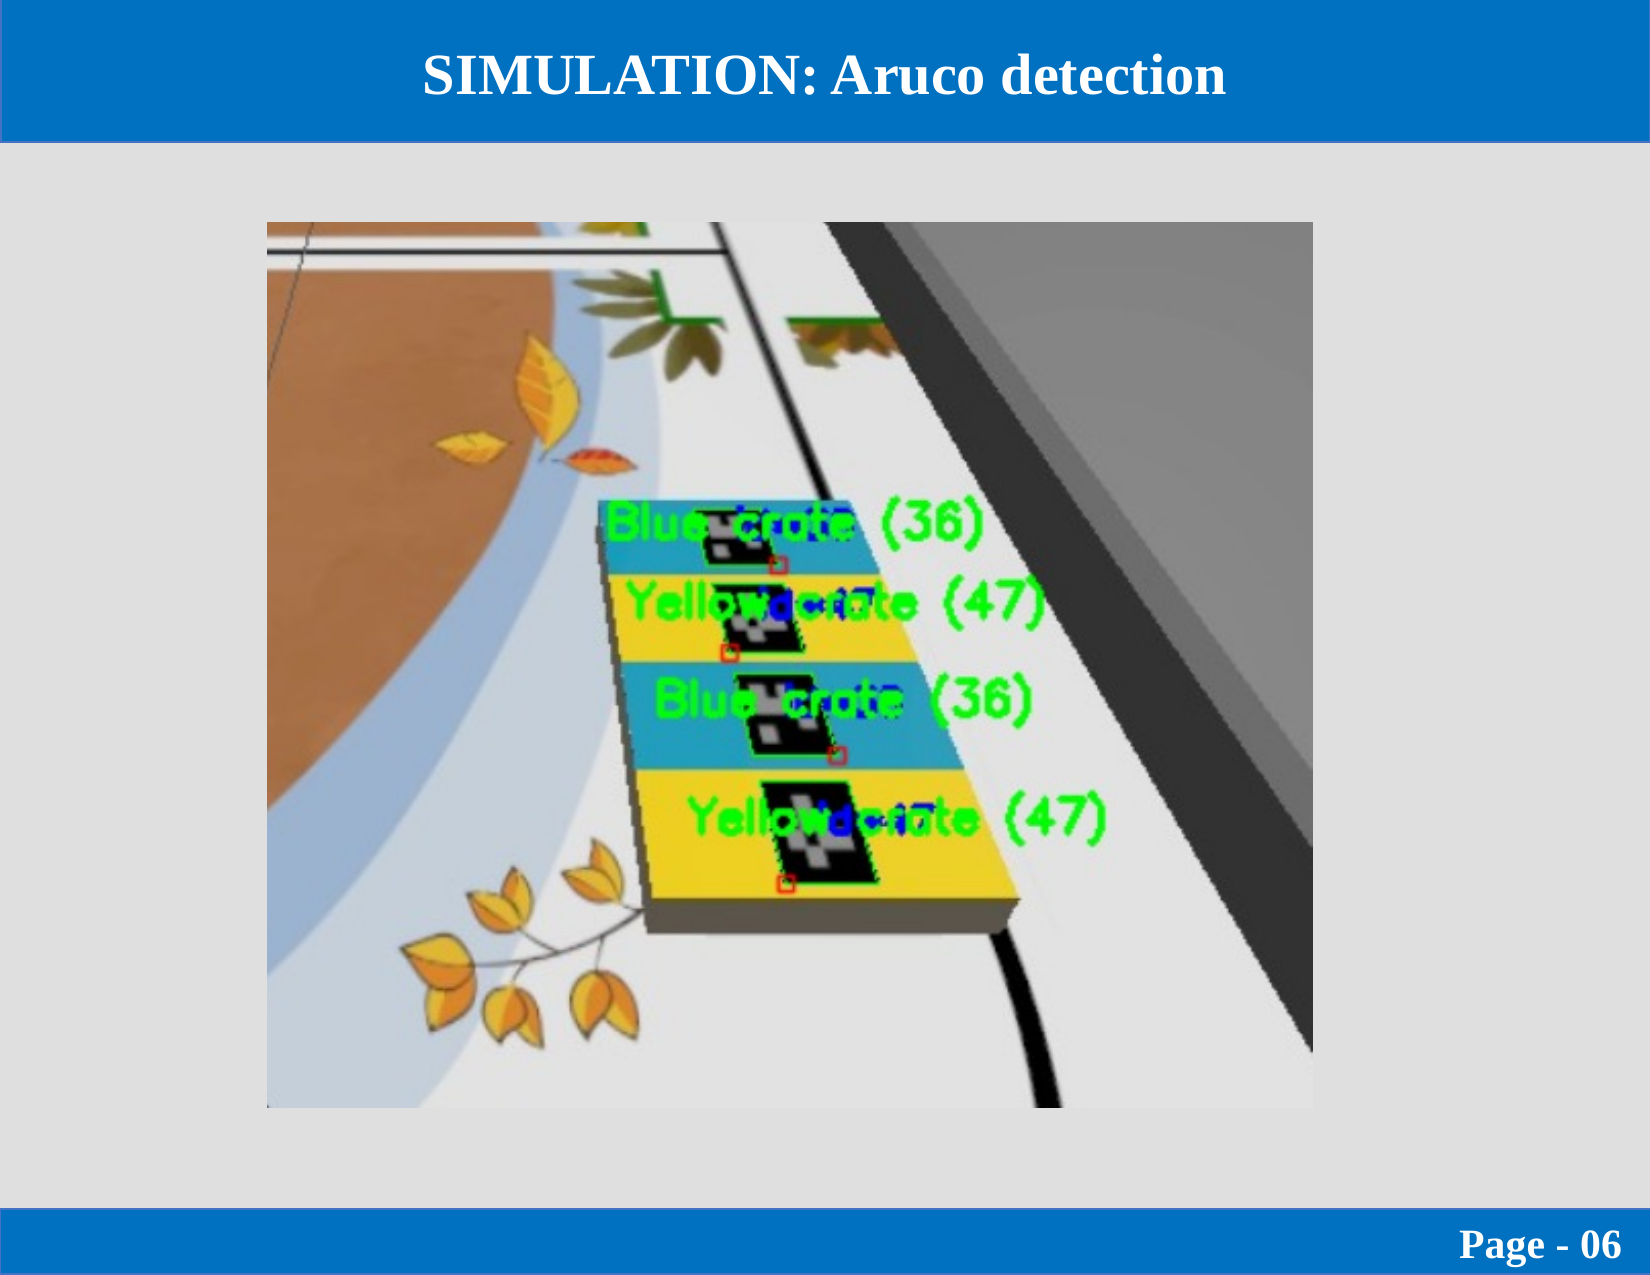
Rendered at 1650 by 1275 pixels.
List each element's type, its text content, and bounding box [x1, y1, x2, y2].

text_box Page - 06 [0, 1208, 1650, 1275]
text_box SIMULATION: Aruco detection [0, 0, 1650, 143]
picture [267, 222, 1313, 1109]
